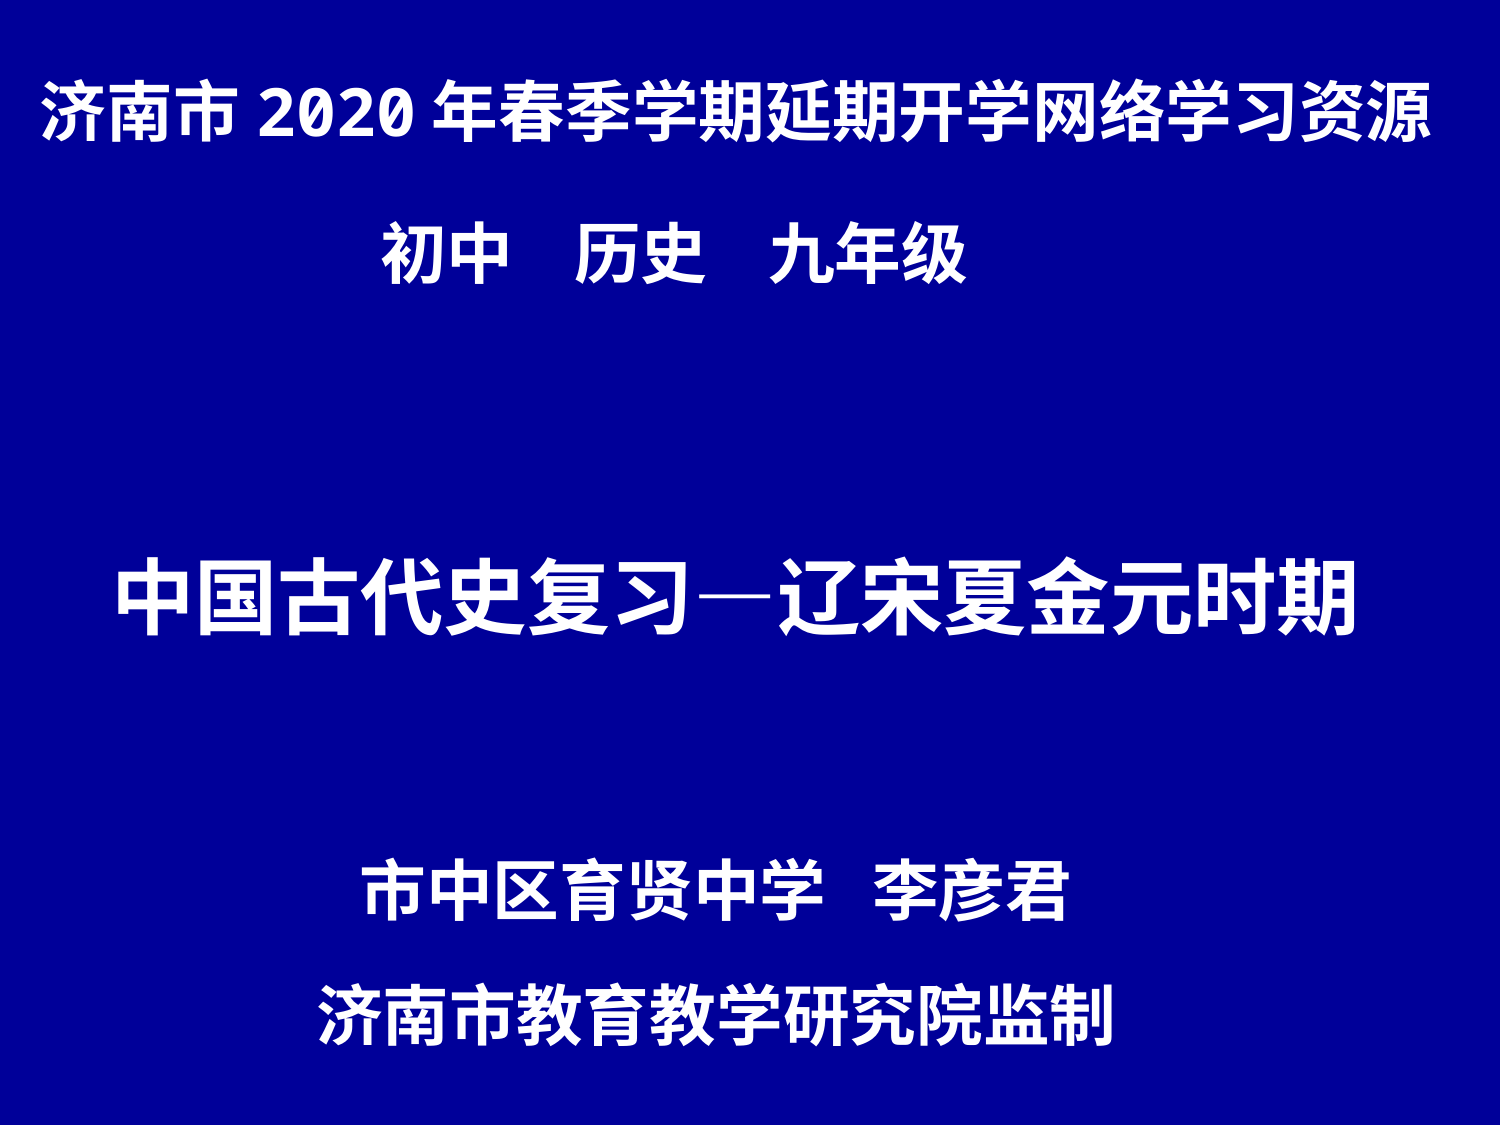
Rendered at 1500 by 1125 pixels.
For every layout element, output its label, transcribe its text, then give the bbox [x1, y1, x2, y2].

text_box 初中 历史 九年级 [365, 204, 985, 299]
text_box 济南市2020年春季学期延期开学网络学习资源 [24, 62, 1448, 158]
text_box 市中区育贤中学 李彦君 [344, 841, 1088, 937]
text_box 中国古代史复习—辽宋夏金元时期 [96, 487, 1375, 653]
text_box 济南市教育教学研究院监制 [301, 966, 1133, 1062]
